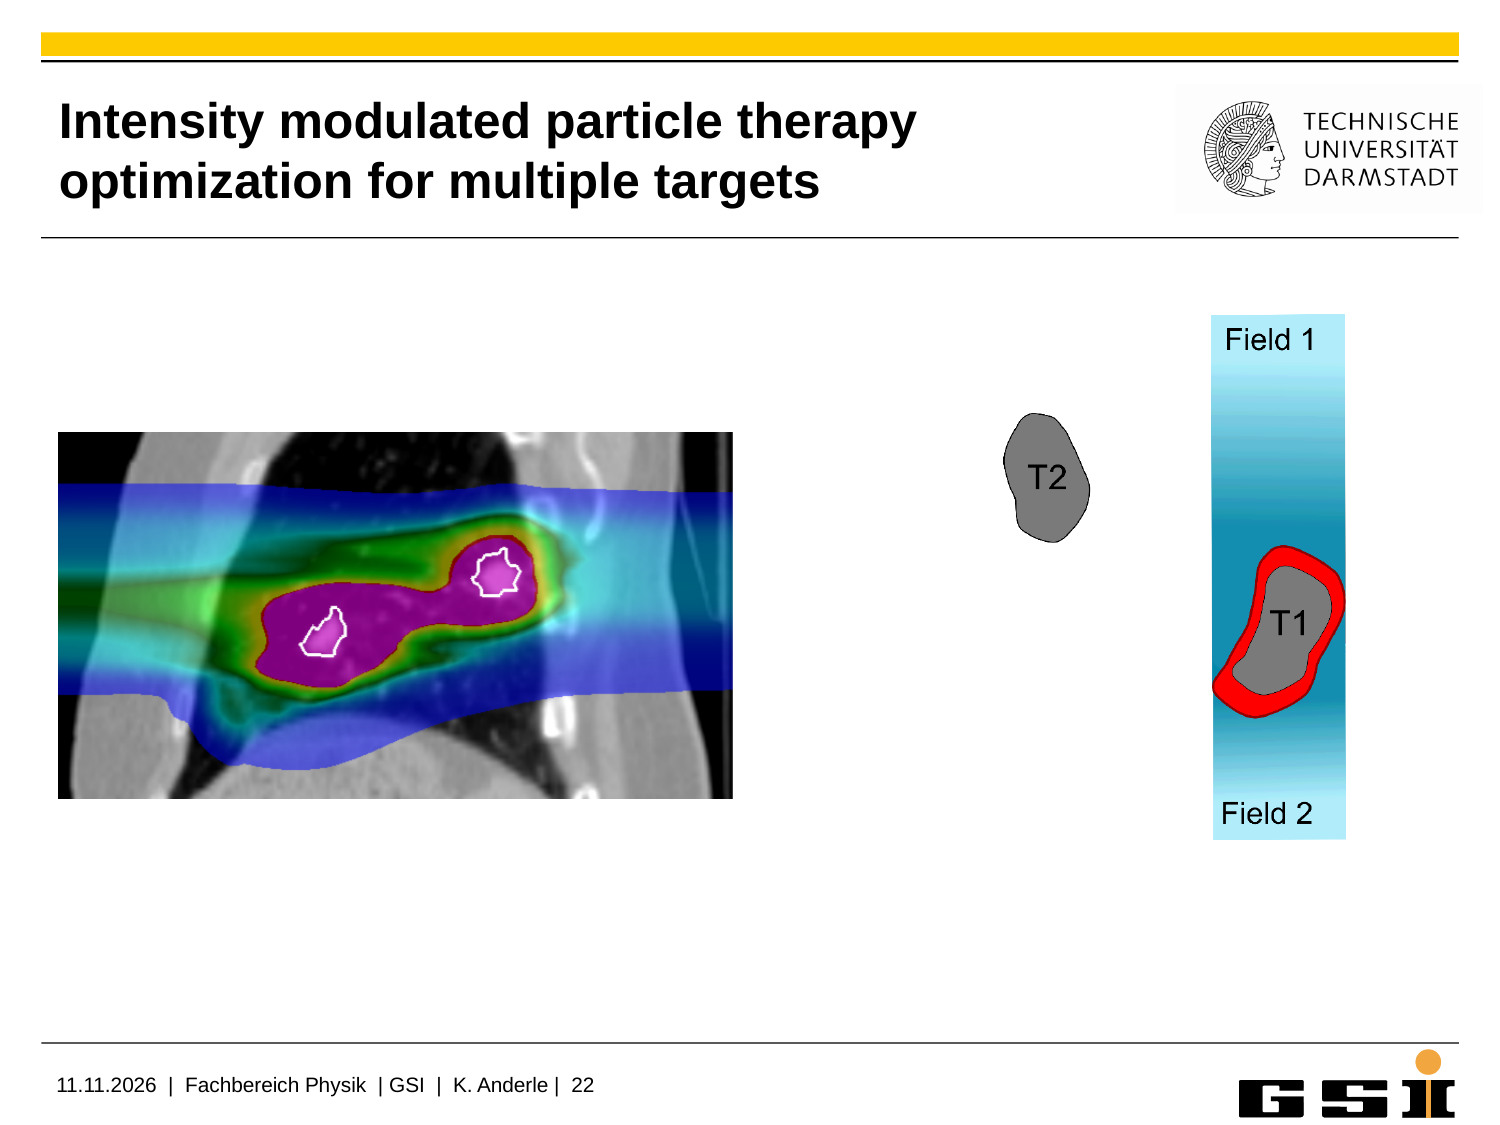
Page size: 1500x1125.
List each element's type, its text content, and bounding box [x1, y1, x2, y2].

picture [58, 432, 733, 799]
picture [1175, 84, 1483, 214]
title Intensity modulated particle therapy optimization for multiple targets [58, 79, 1149, 218]
picture [1003, 314, 1346, 841]
